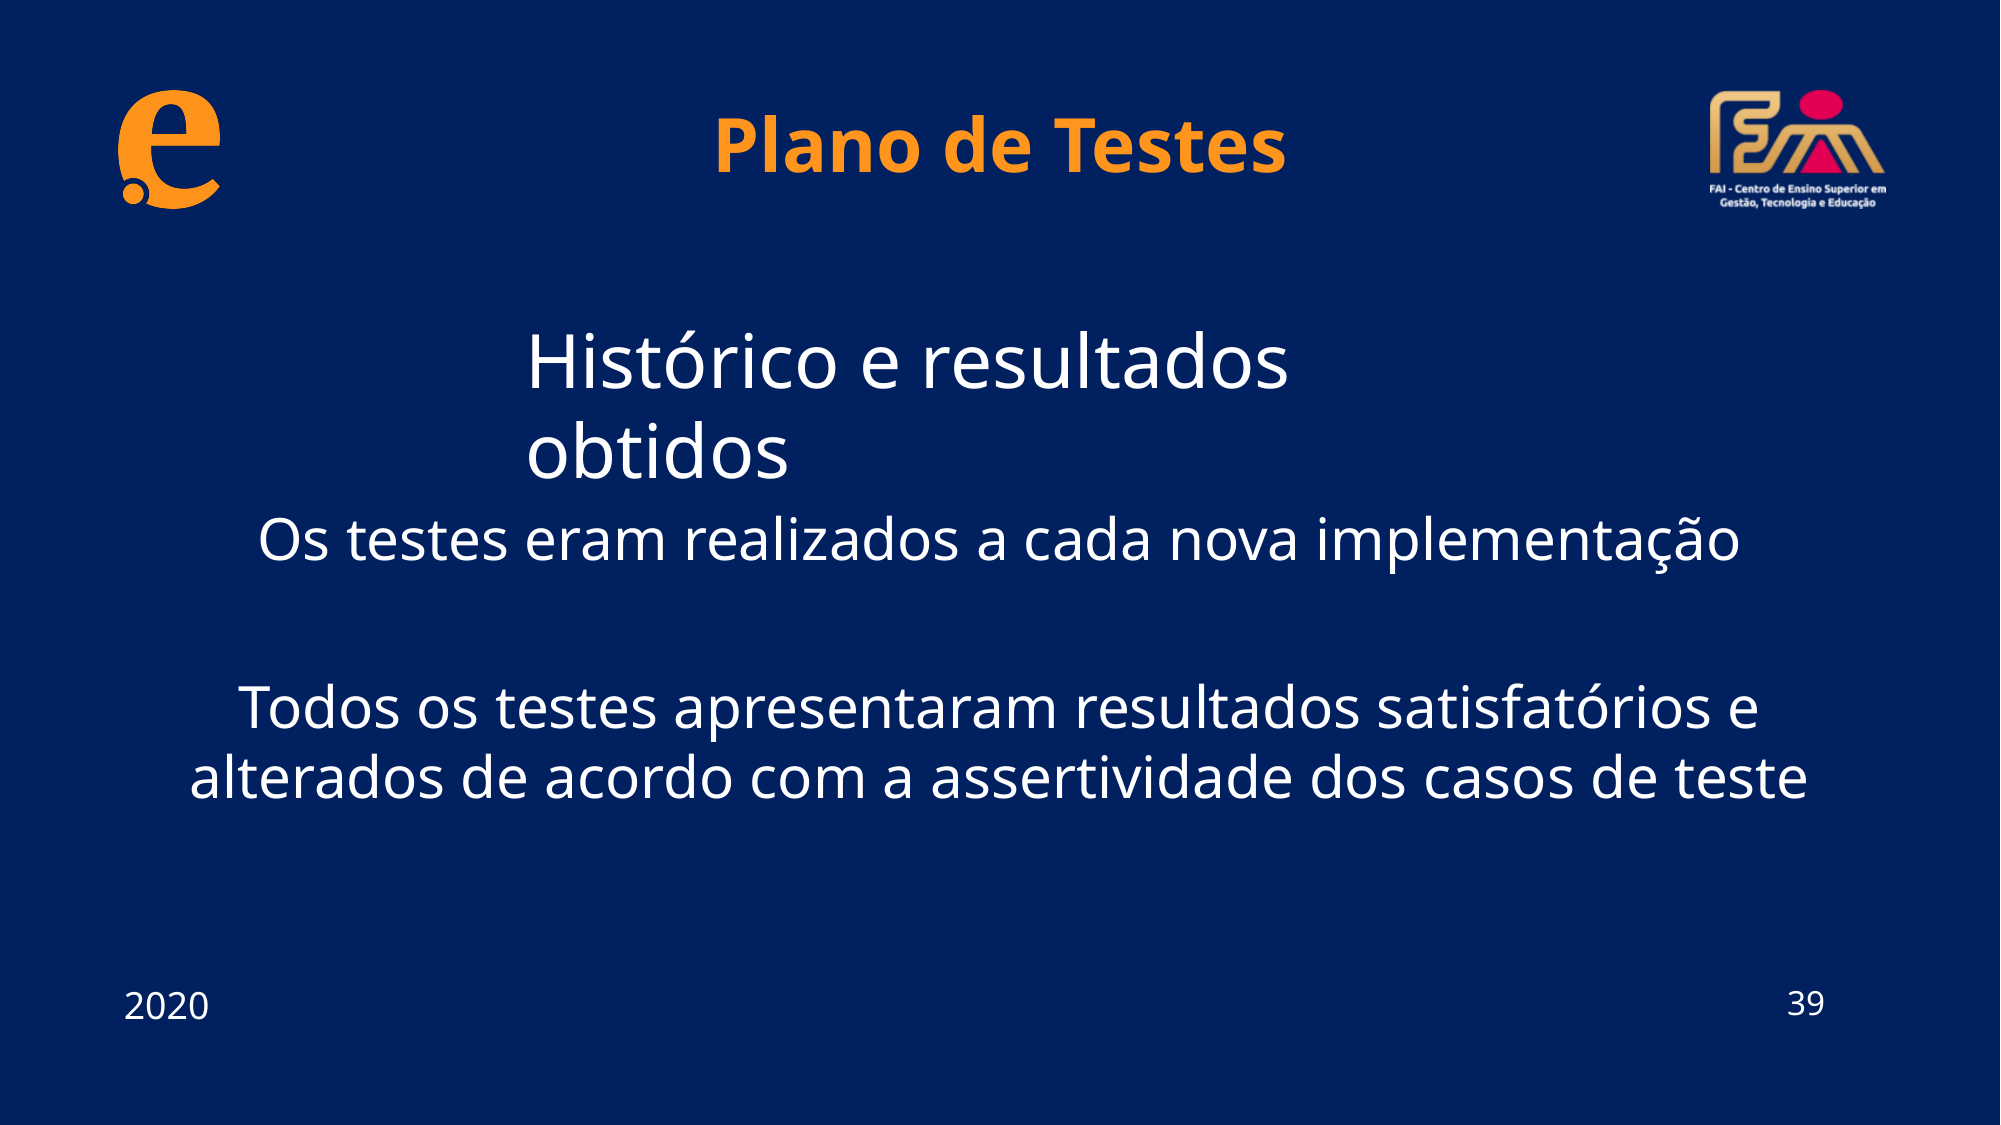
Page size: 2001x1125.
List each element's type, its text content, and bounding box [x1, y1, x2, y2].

picture [118, 90, 220, 209]
picture [1710, 90, 1886, 209]
slide_number 39 [1390, 975, 1841, 1035]
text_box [112, 305, 1888, 820]
text_box 2020 [109, 974, 225, 1035]
text_box Plano de Testes [697, 90, 1303, 195]
